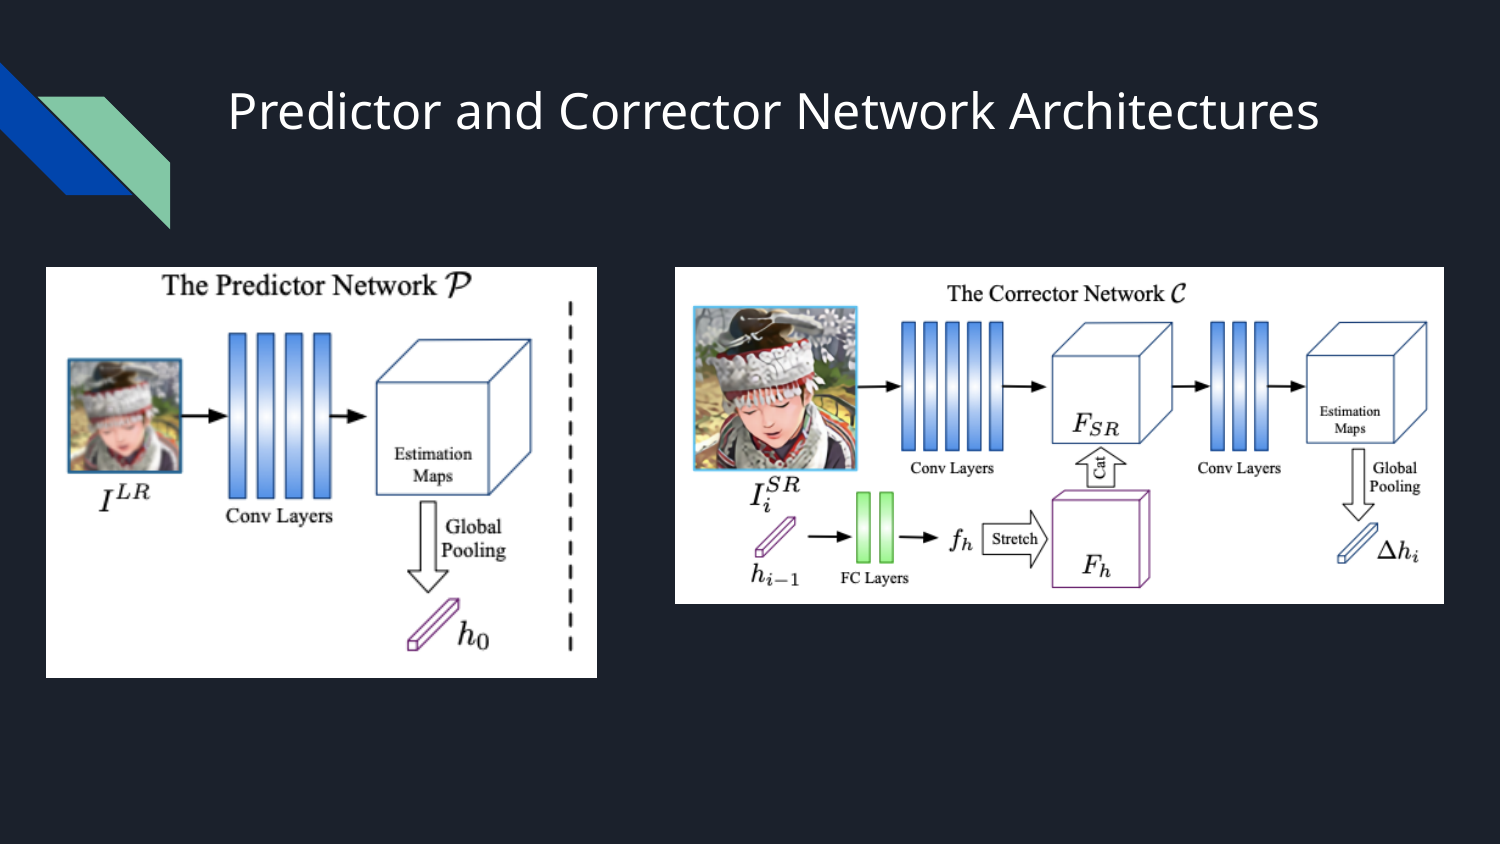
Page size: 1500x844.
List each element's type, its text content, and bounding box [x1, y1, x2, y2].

picture [674, 267, 1444, 604]
title Predictor and Corrector Network Architectures [212, 64, 1368, 215]
picture [46, 267, 598, 678]
